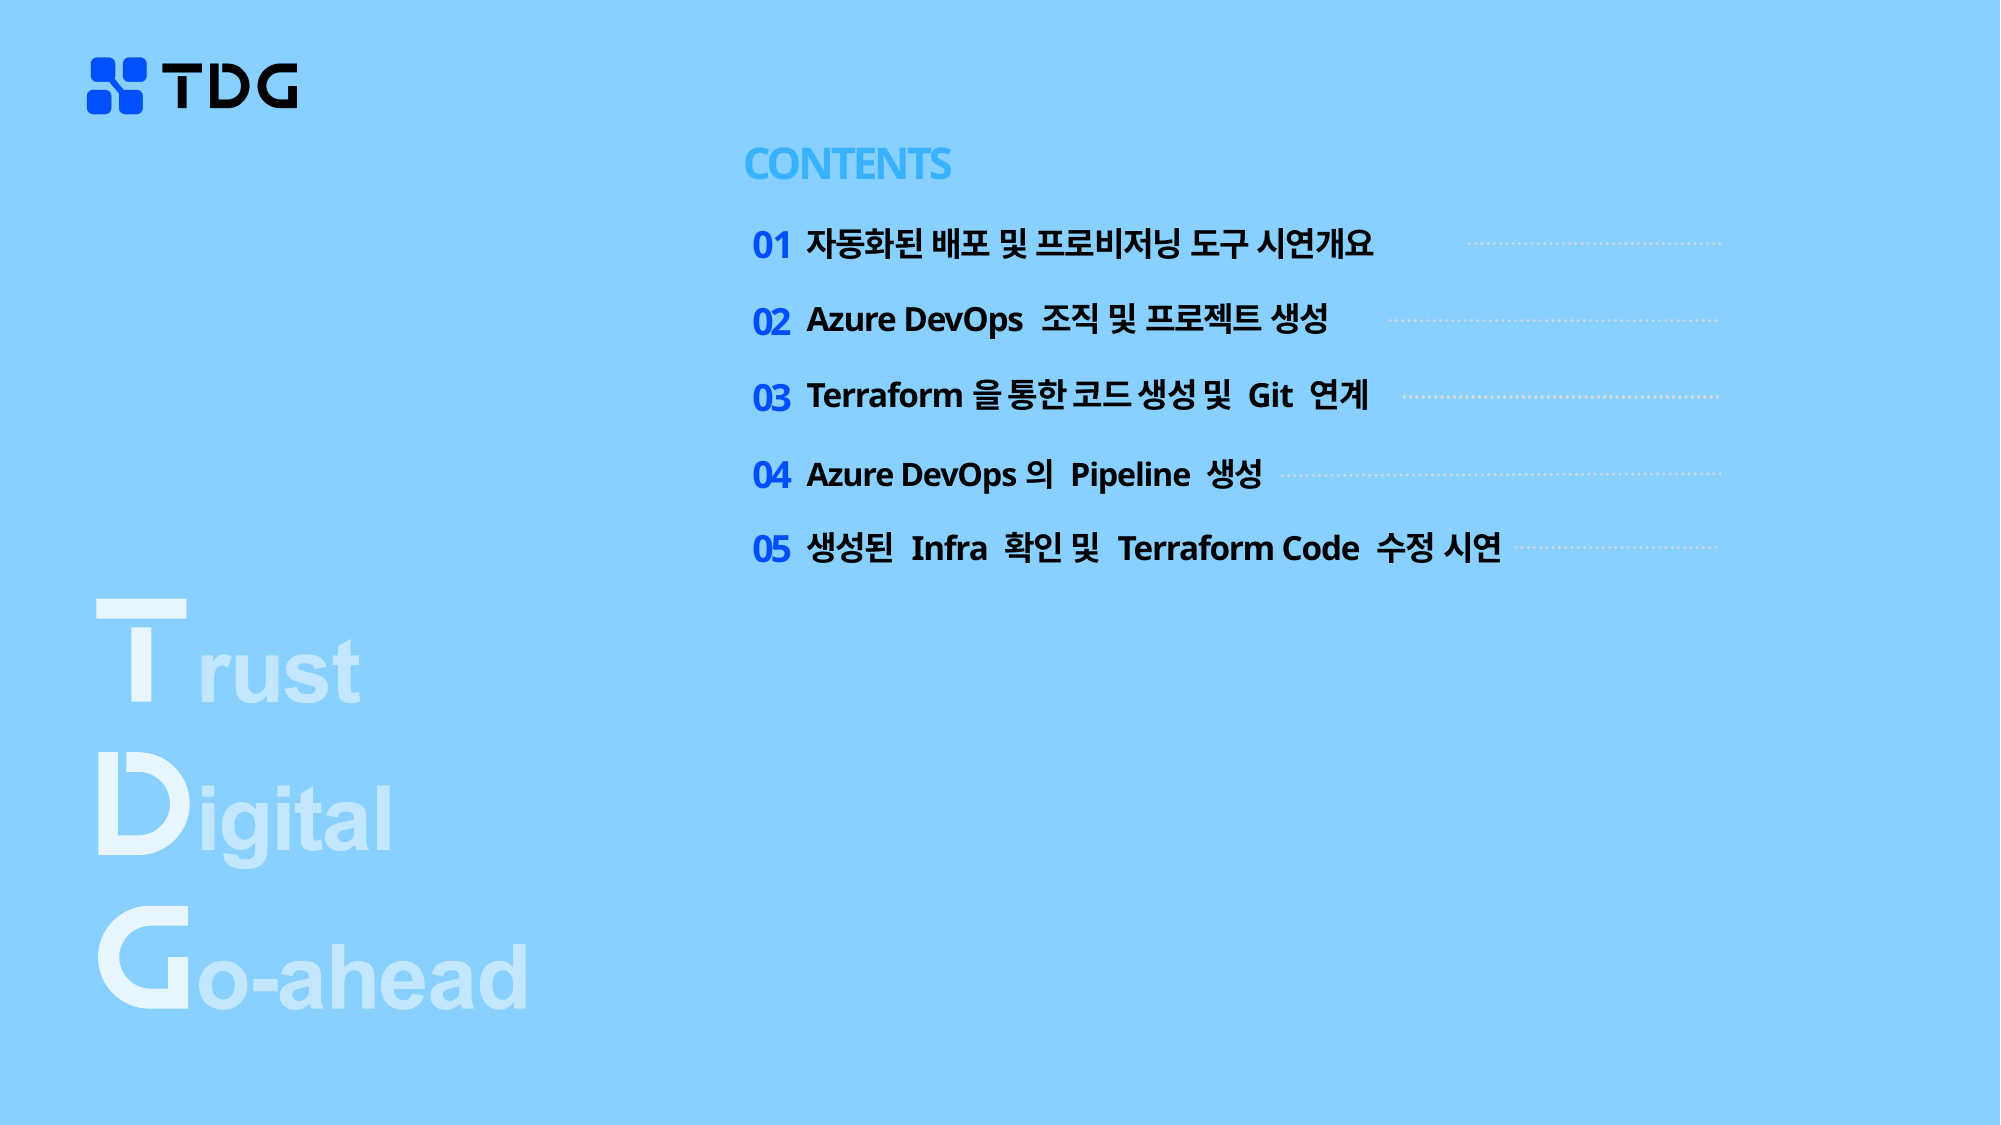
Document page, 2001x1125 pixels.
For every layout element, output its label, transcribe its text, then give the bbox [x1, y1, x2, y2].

text_box CONTENTS [728, 127, 968, 196]
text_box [737, 366, 1784, 429]
picture [84, 55, 299, 116]
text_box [737, 213, 1784, 275]
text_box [737, 517, 1784, 579]
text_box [737, 290, 1784, 352]
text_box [96, 598, 526, 1010]
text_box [737, 443, 1784, 505]
